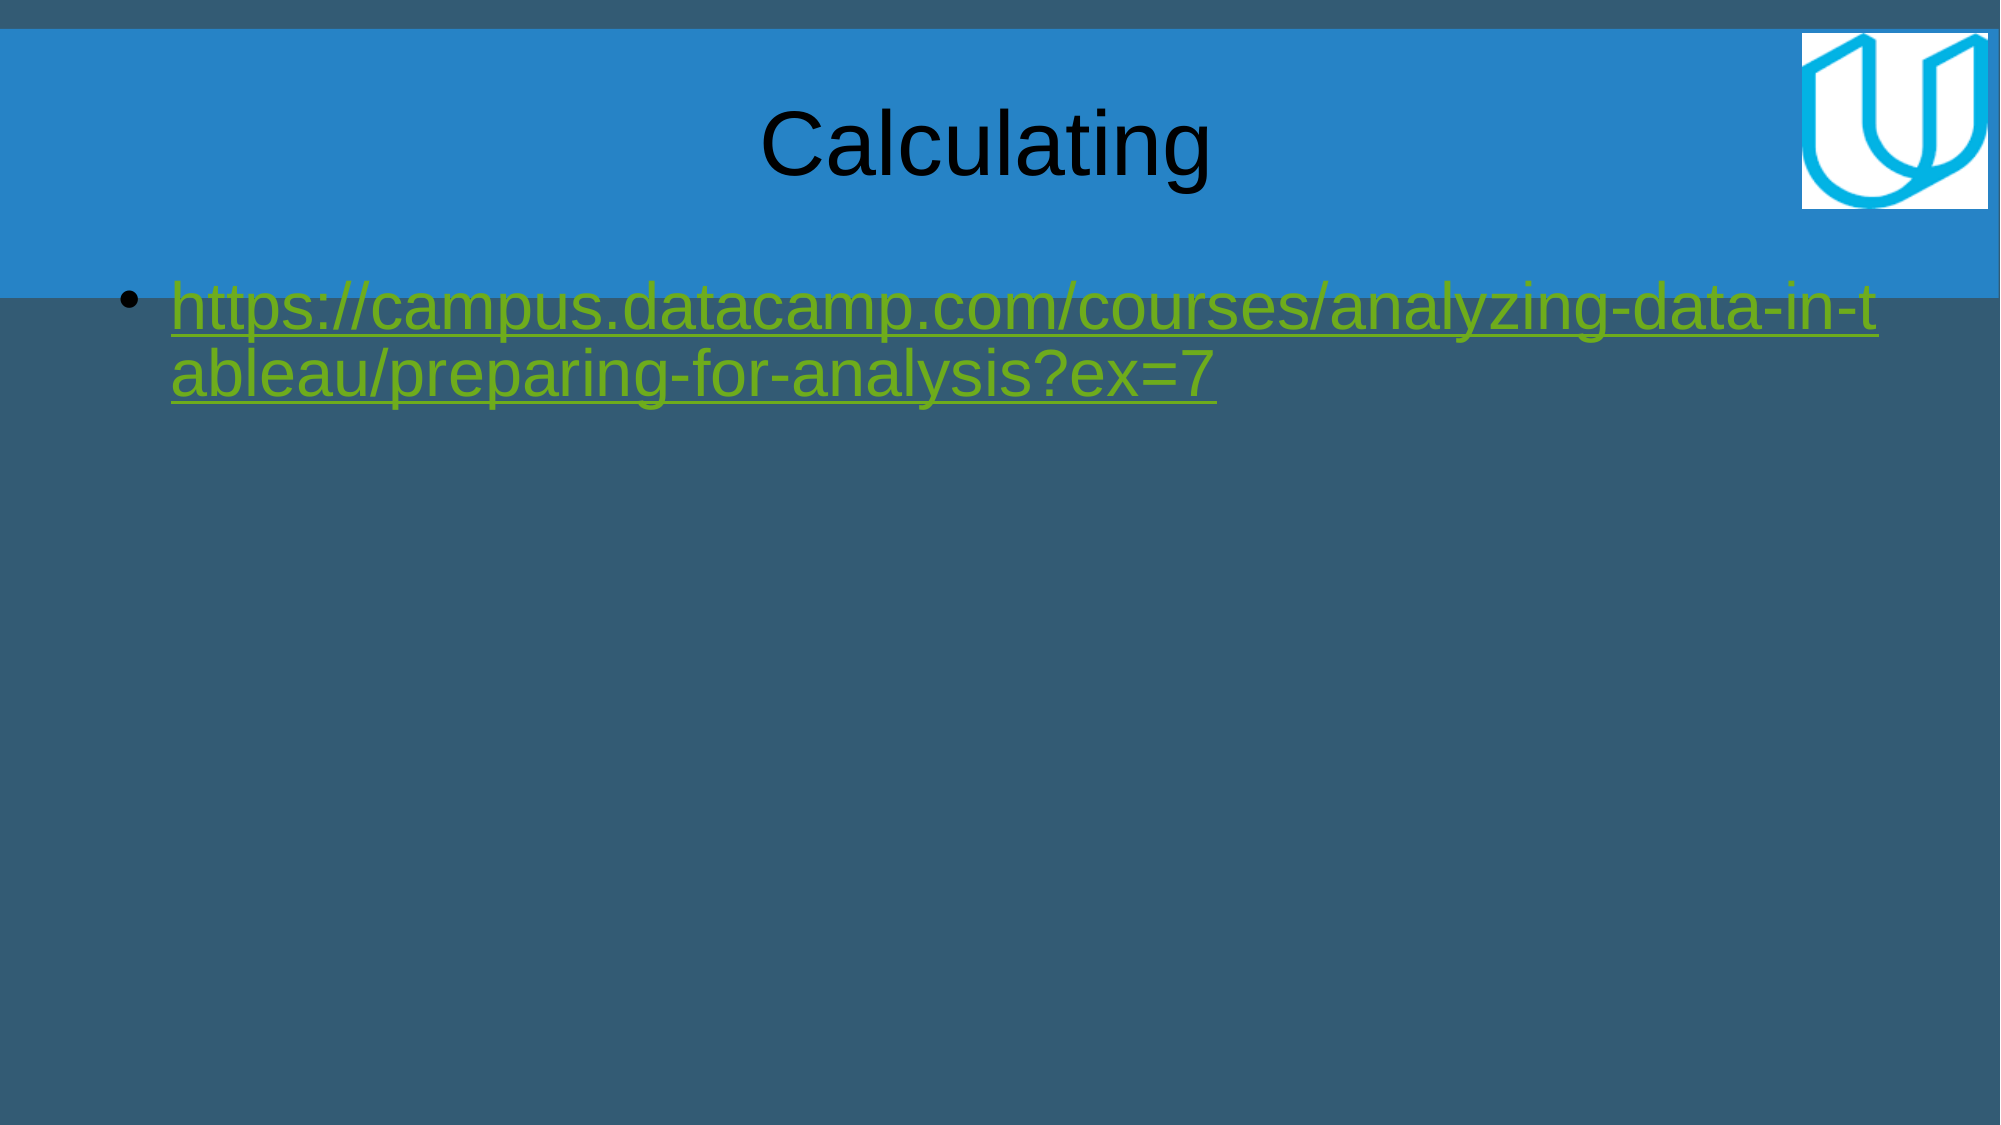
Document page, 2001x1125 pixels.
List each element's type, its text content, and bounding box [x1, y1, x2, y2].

text_box https://campus.datacamp.com/courses/analyzing-data-in-tableau/preparing-for-analysis?ex=7 [99, 263, 1900, 916]
picture [1802, 33, 1988, 167]
text_box Calculating [99, 44, 1900, 233]
picture [1932, 48, 1973, 166]
picture [1900, 175, 1911, 189]
picture [1900, 124, 1988, 209]
